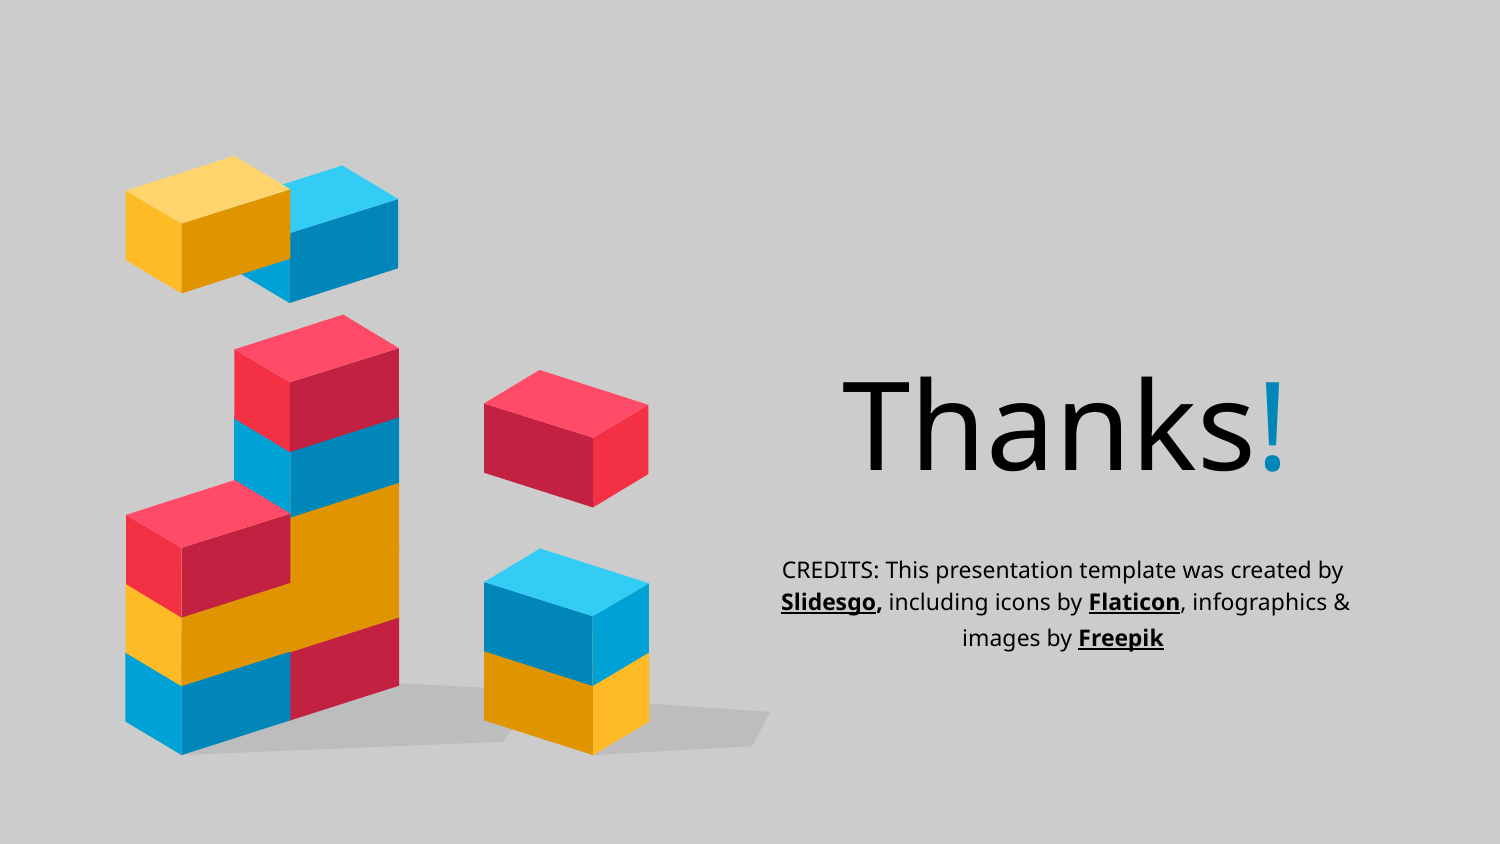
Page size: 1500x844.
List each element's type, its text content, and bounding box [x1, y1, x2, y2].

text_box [233, 165, 399, 304]
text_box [483, 548, 771, 756]
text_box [483, 369, 649, 508]
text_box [125, 314, 541, 756]
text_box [125, 155, 291, 294]
title Thanks! [750, 333, 1382, 510]
